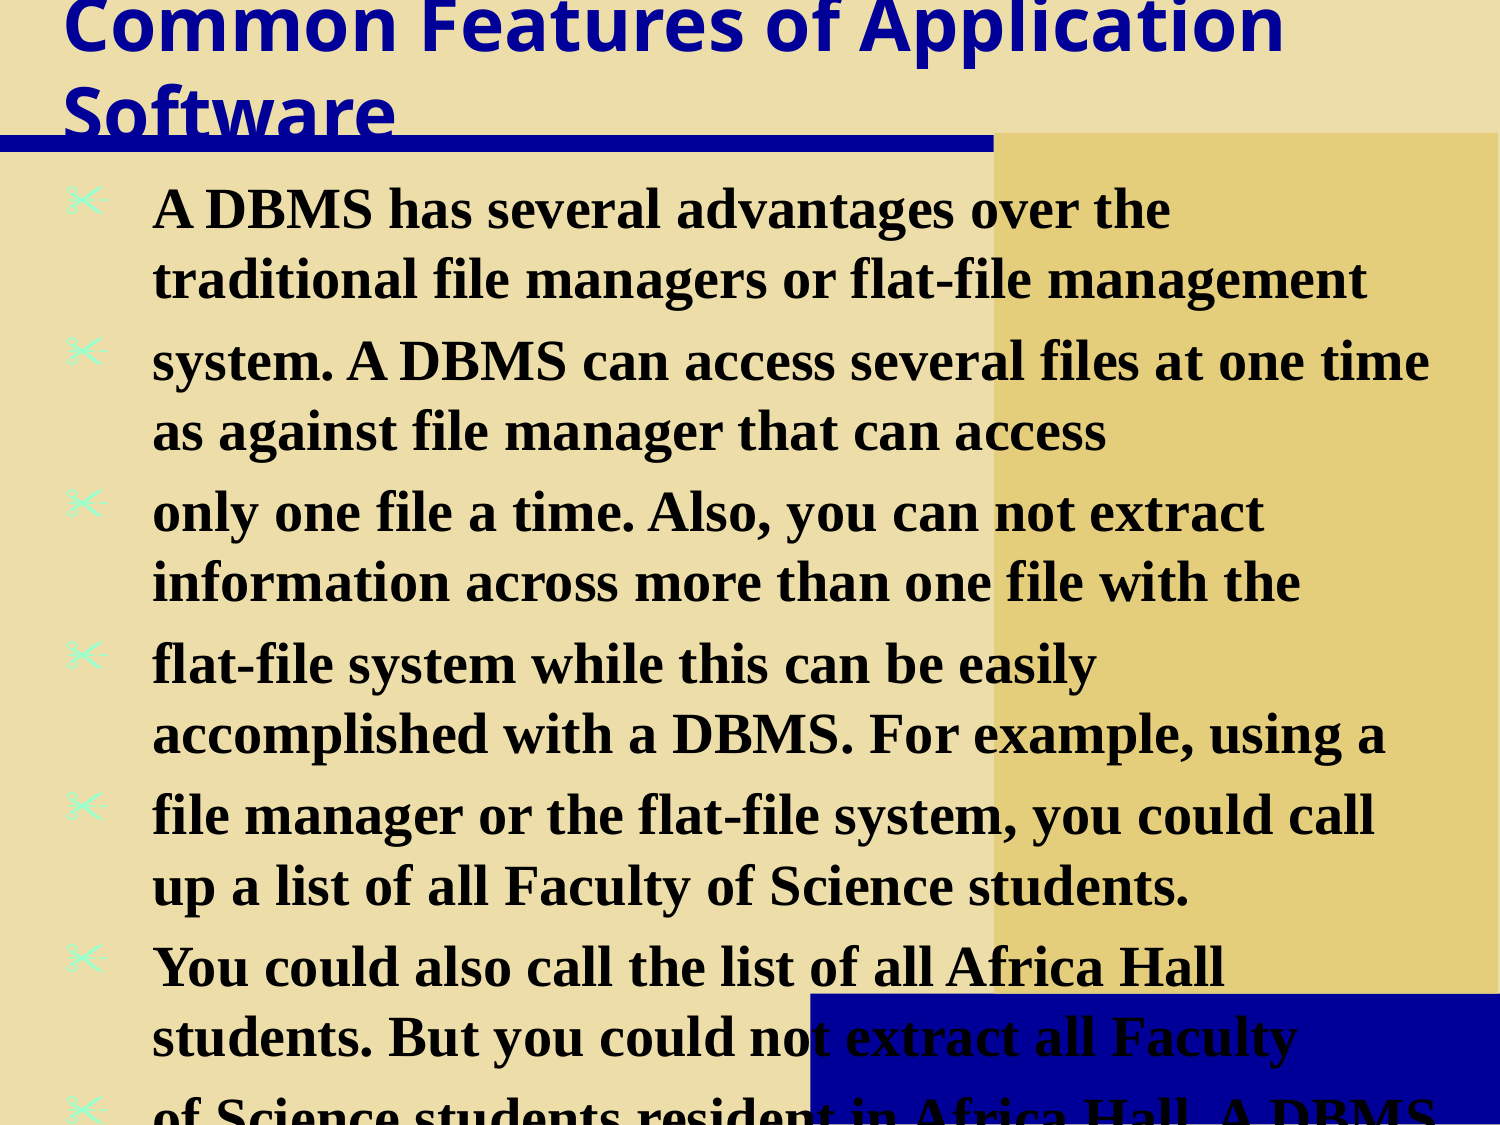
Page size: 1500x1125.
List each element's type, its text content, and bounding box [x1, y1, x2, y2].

list A DBMS has several advantages over the traditional file managers or flat-file management system. A DBMS can access several files at one time as against file manager that can access only one file a time. Also, you can not extract information across more than one file with the flat-file system while this can be easily accomplished with a DBMS. For example, using a file manager or the flat-file system, you could call up a list of all Faculty of Science students. You could also call the list of all Africa Hall students. But you could not extract all Faculty of Science students resident in Africa Hall. A DBMS allows you to do that and even more. [49, 162, 1459, 944]
title Common Features of Application Software [47, 0, 1476, 133]
